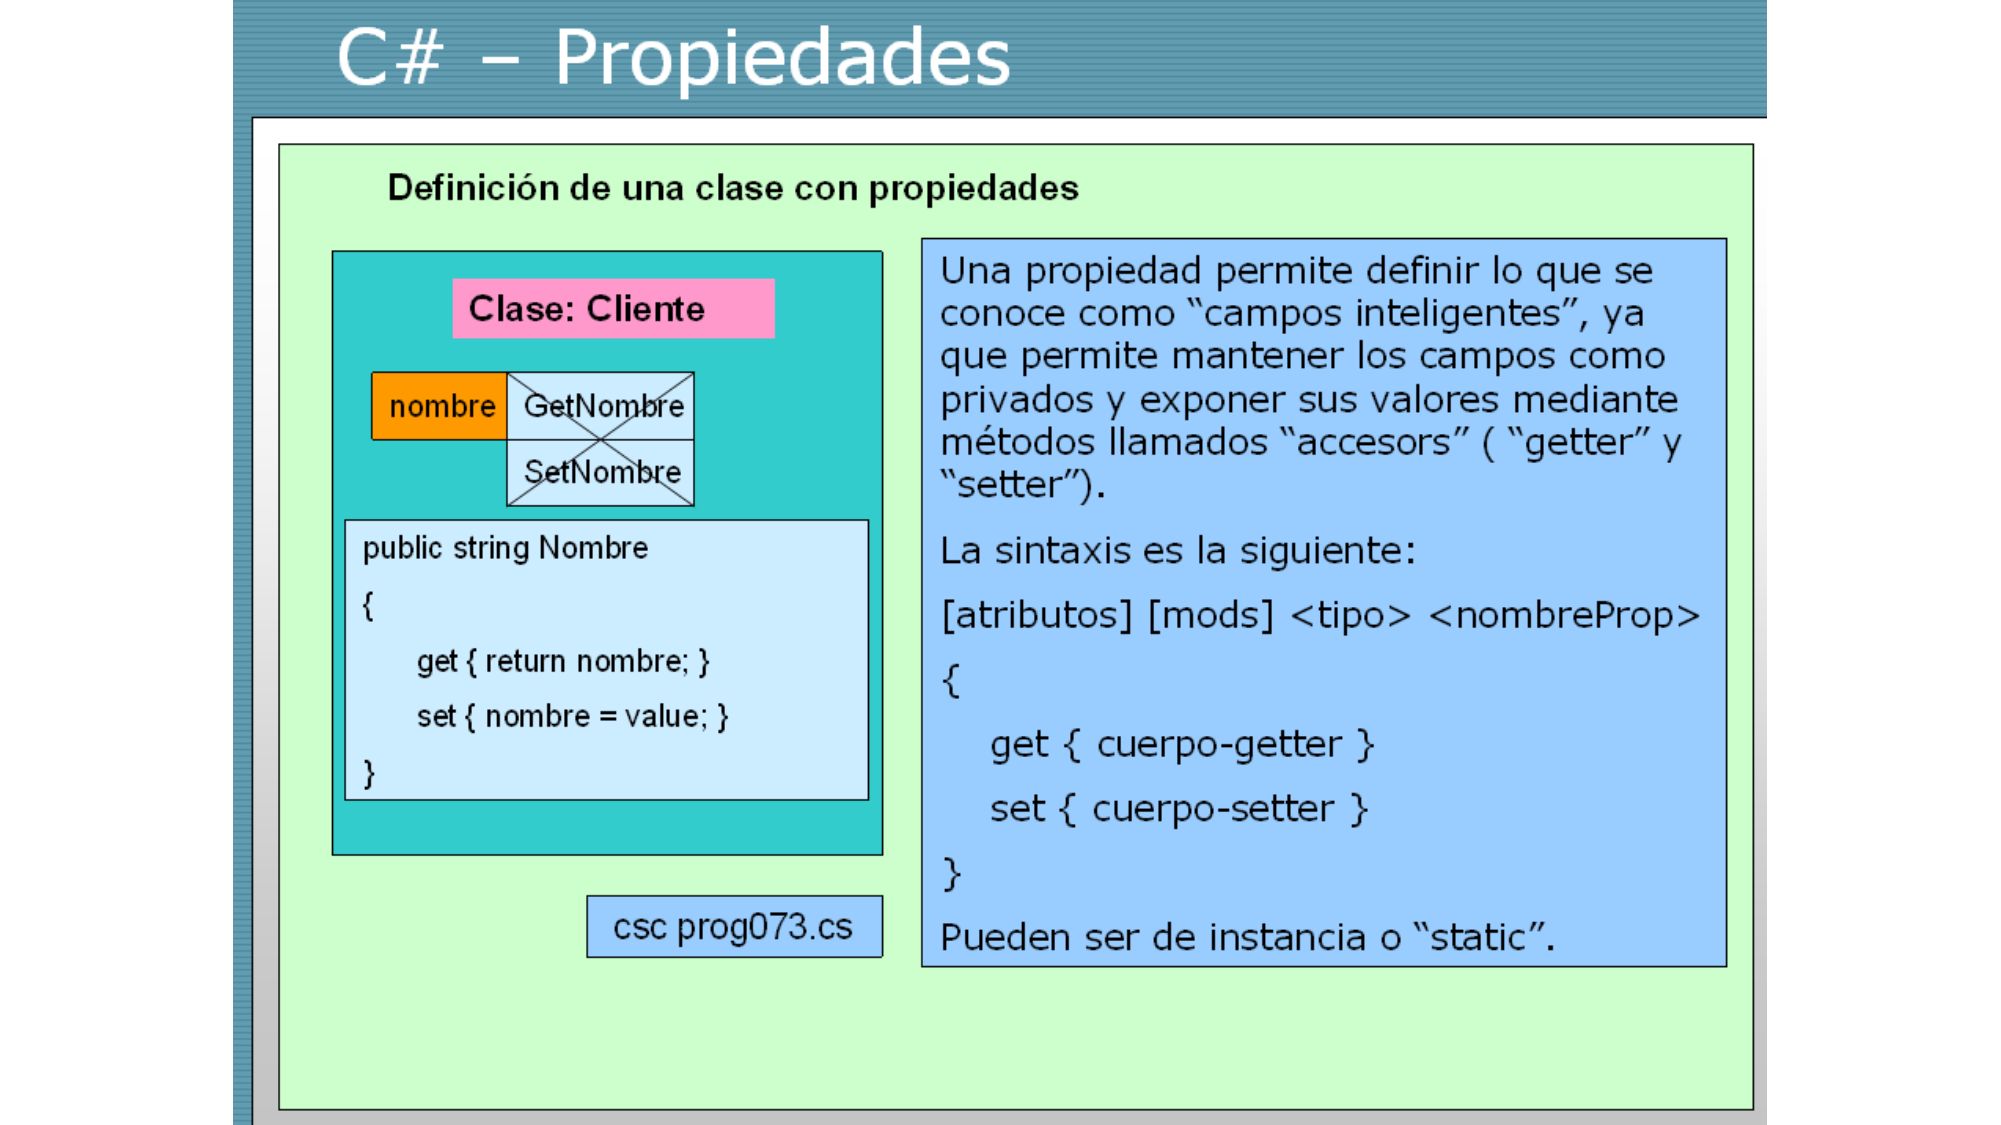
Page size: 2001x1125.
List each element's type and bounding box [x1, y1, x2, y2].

picture [233, 0, 1767, 1125]
